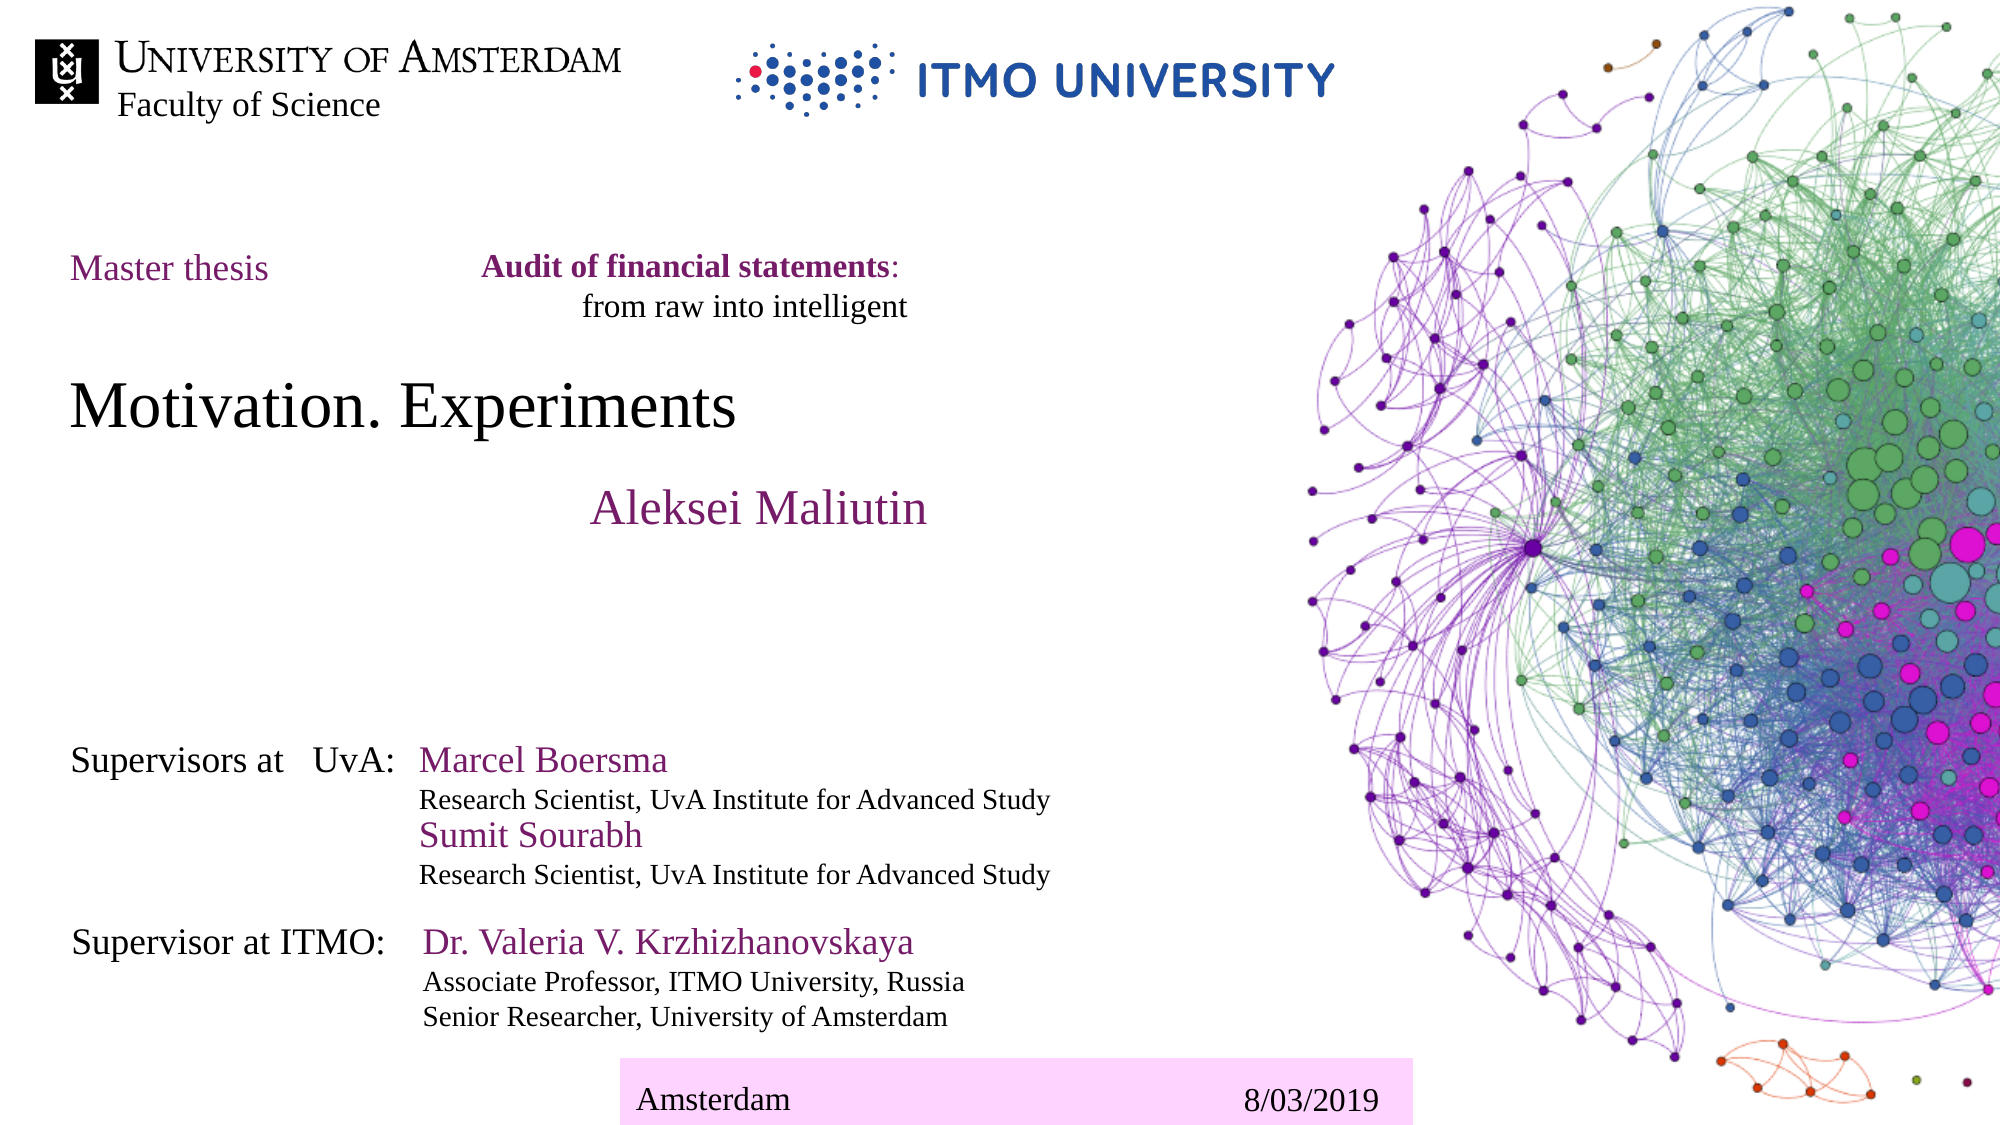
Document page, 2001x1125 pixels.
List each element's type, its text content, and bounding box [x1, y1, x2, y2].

text_box Dr. Valeria V. Krzhizhanovskaya Associate Professor, ITMO University, Russia Senior Researcher, University of Amsterdam [407, 910, 981, 1040]
picture [35, 39, 621, 104]
text_box Motivation. Experiments [54, 353, 965, 448]
text_box Supervisors at UvA: [55, 728, 404, 788]
title Audit of financial statements: from raw into intelligent [131, 236, 924, 353]
text_box Marcel Boersma Research Scientist, UvA Institute for Advanced Study [404, 728, 1067, 802]
text_box Aleksei Maliutin [574, 467, 983, 542]
text_box 8/03/2019 [1229, 1070, 1282, 1125]
text_box Sumit Sourabh Research Scientist, UvA Institute for Advanced Study [404, 802, 1067, 898]
subtitle Master thesis [55, 231, 819, 309]
list Amsterdam [620, 1058, 1282, 1125]
picture [657, 0, 2000, 1125]
text_box Supervisor at ITMO: [56, 910, 402, 970]
